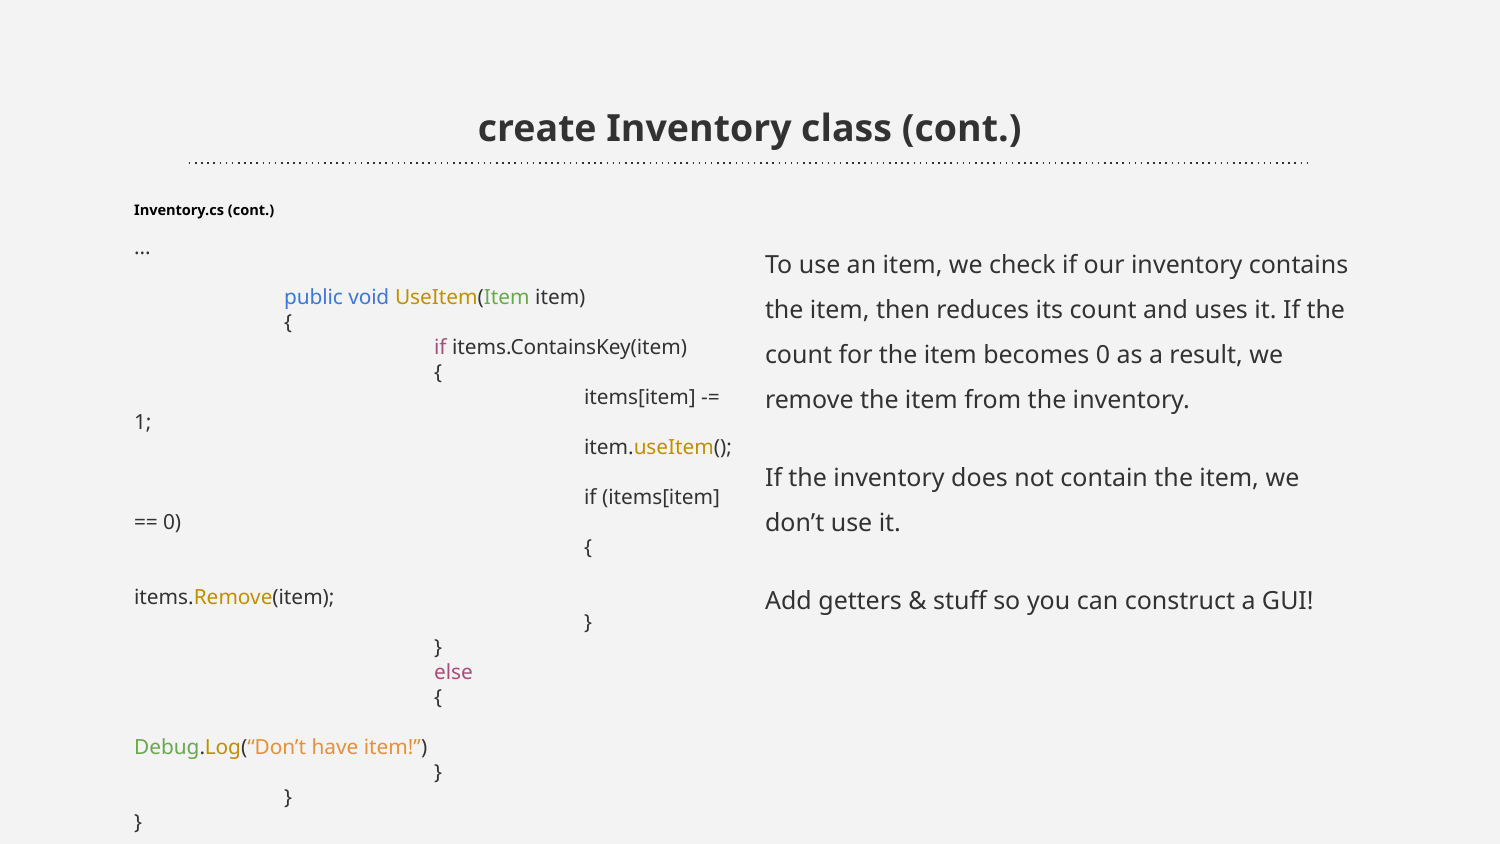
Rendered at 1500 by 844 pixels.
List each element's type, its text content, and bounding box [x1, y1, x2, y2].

list ... public void UseItem(Item item) { if items.ContainsKey(item) { items[item] -= 1; item.useItem(); if (items[item] == 0) { items.Remove(item); } } else { Debug.Log(“Don’t have item!”) } } } [119, 219, 750, 843]
text_box Inventory.cs (cont.) [119, 192, 750, 219]
list To use an item, we check if our inventory contains the item, then reduces its count and uses it. If the count for the item becomes 0 as a result, we remove the item from the inventory. If the inventory does not contain the item, we don’t use it. Add getters & stuff so you can construct a GUI! [750, 218, 1381, 843]
title create Inventory class (cont.) [188, 88, 1312, 151]
